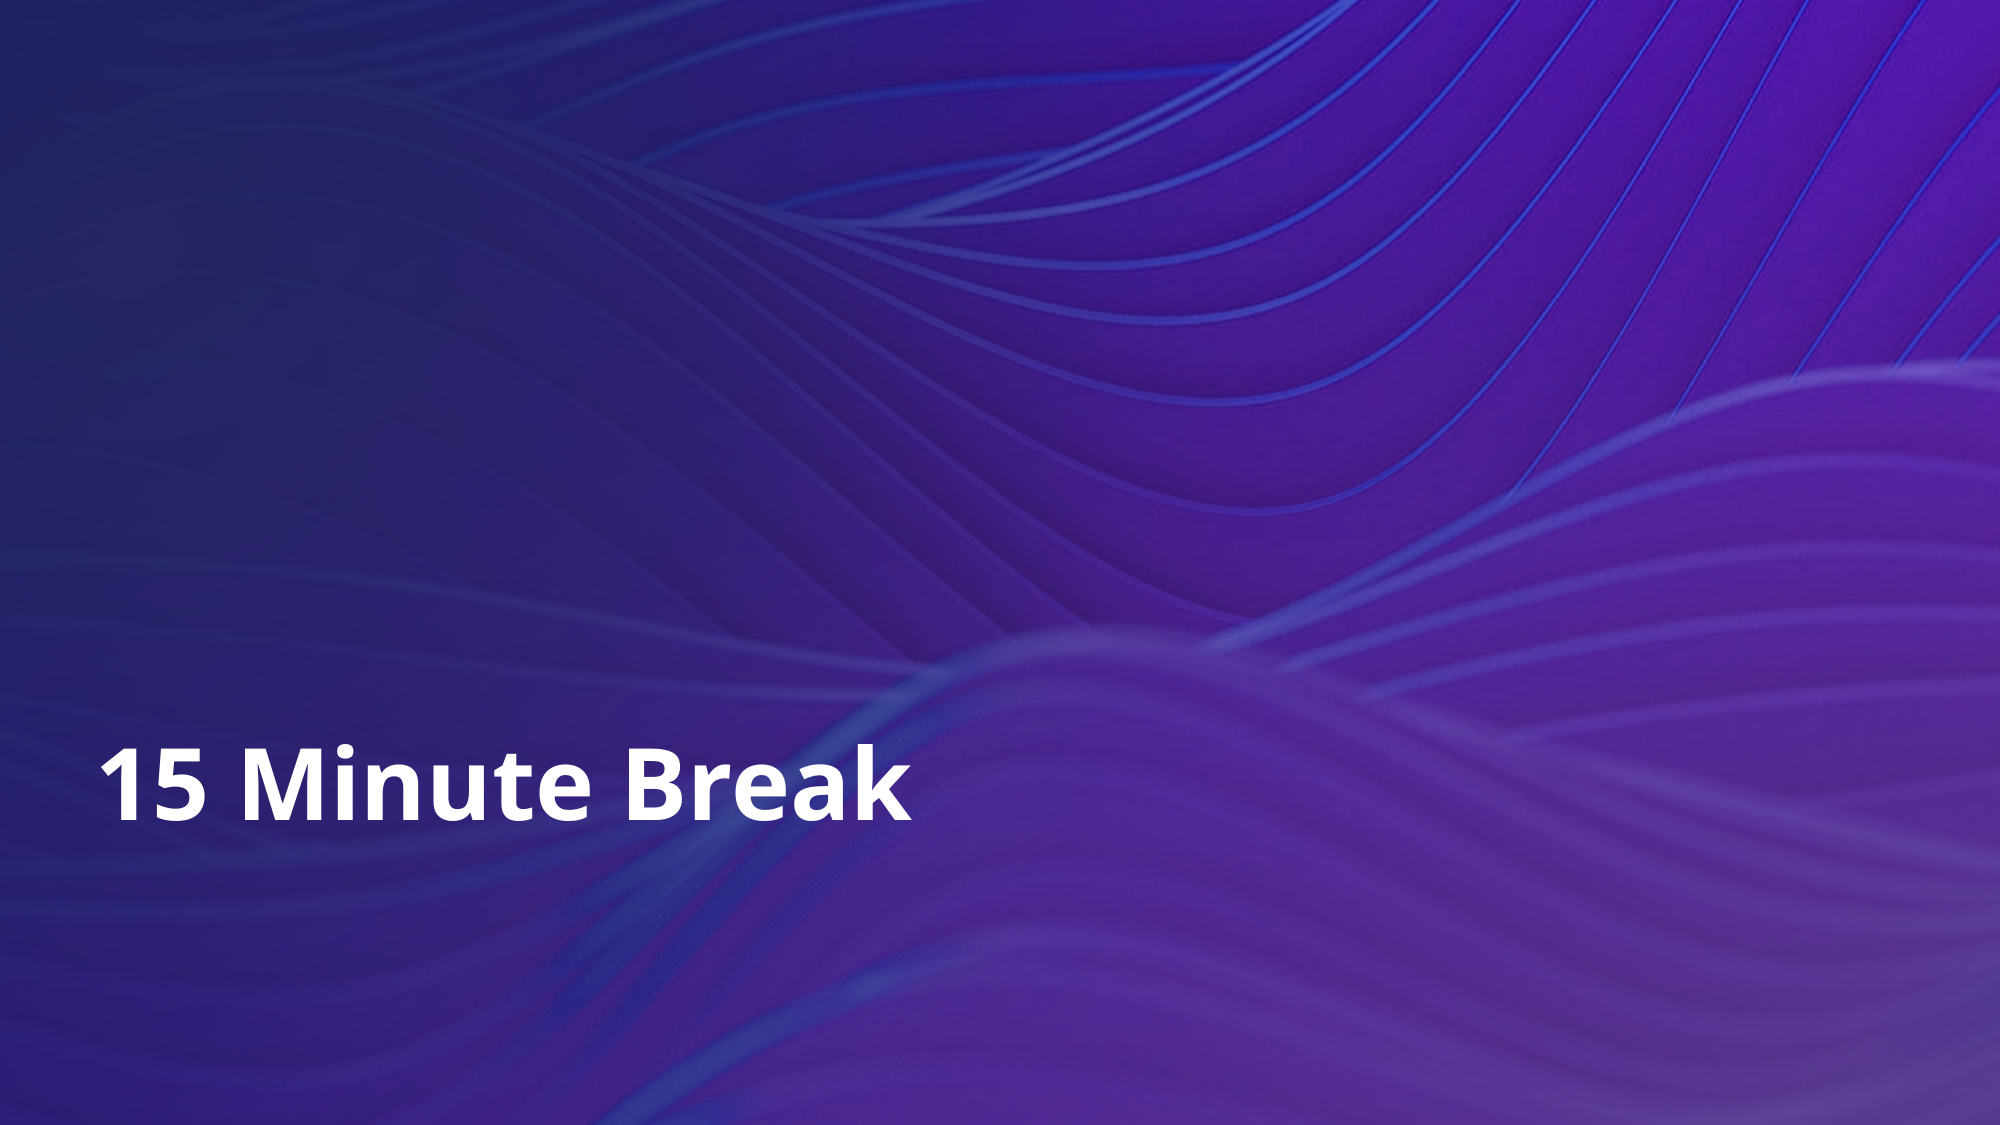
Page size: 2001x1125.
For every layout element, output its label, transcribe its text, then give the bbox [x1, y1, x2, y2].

list 15 Minute Break [95, 598, 1816, 841]
picture [0, 0, 2000, 1125]
